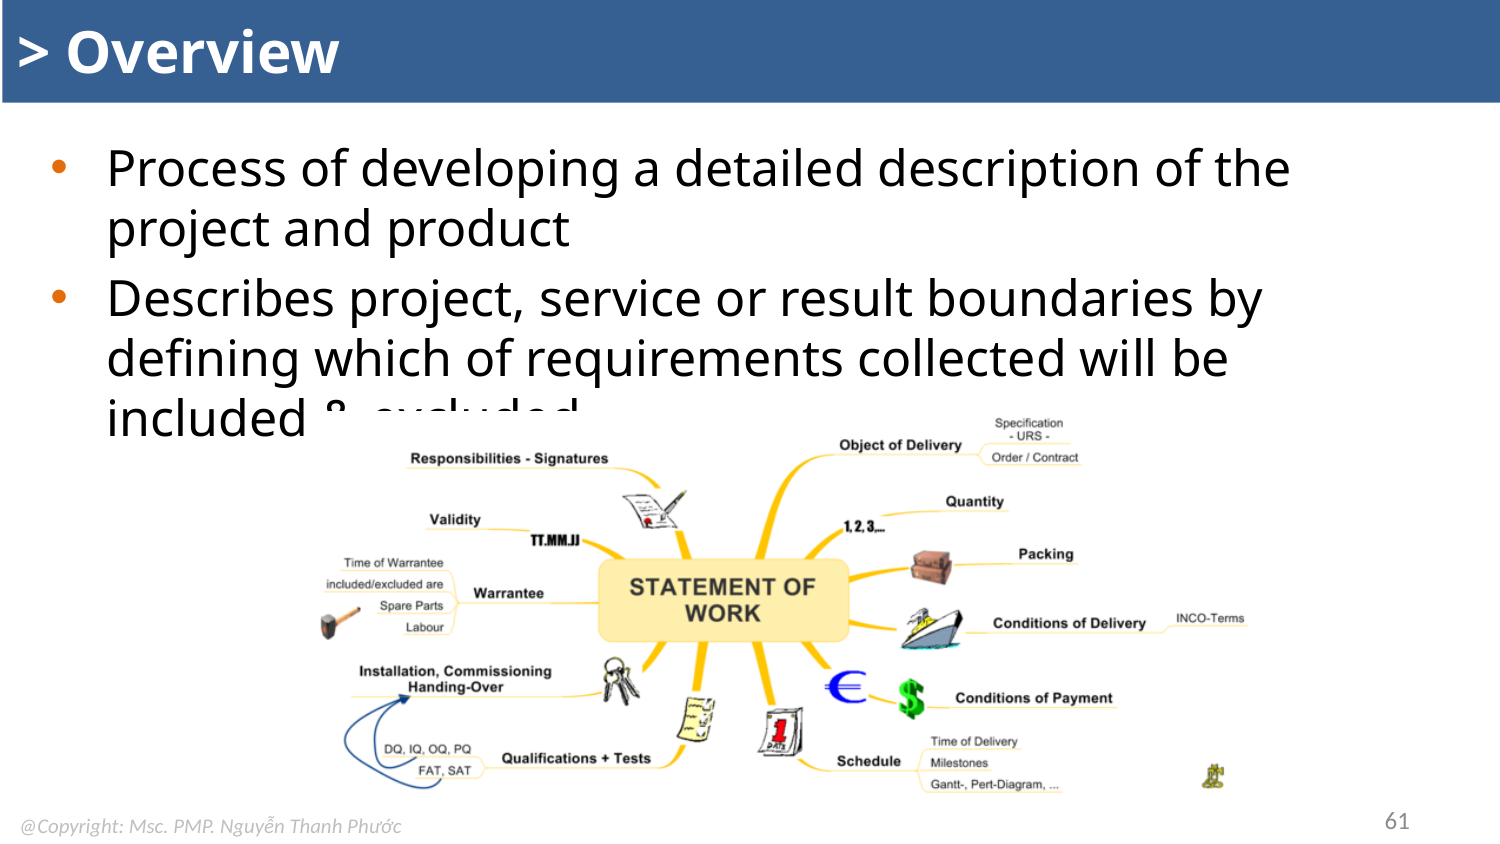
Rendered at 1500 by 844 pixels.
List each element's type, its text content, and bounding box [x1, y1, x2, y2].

slide_number 61 [1074, 798, 1425, 843]
title > Overview [2, 0, 1500, 103]
list Process of developing a detailed description of the project and product Describes project, service or result boundaries by defining which of requirements collected will be included & excluded [35, 128, 1425, 798]
picture [308, 410, 1251, 806]
